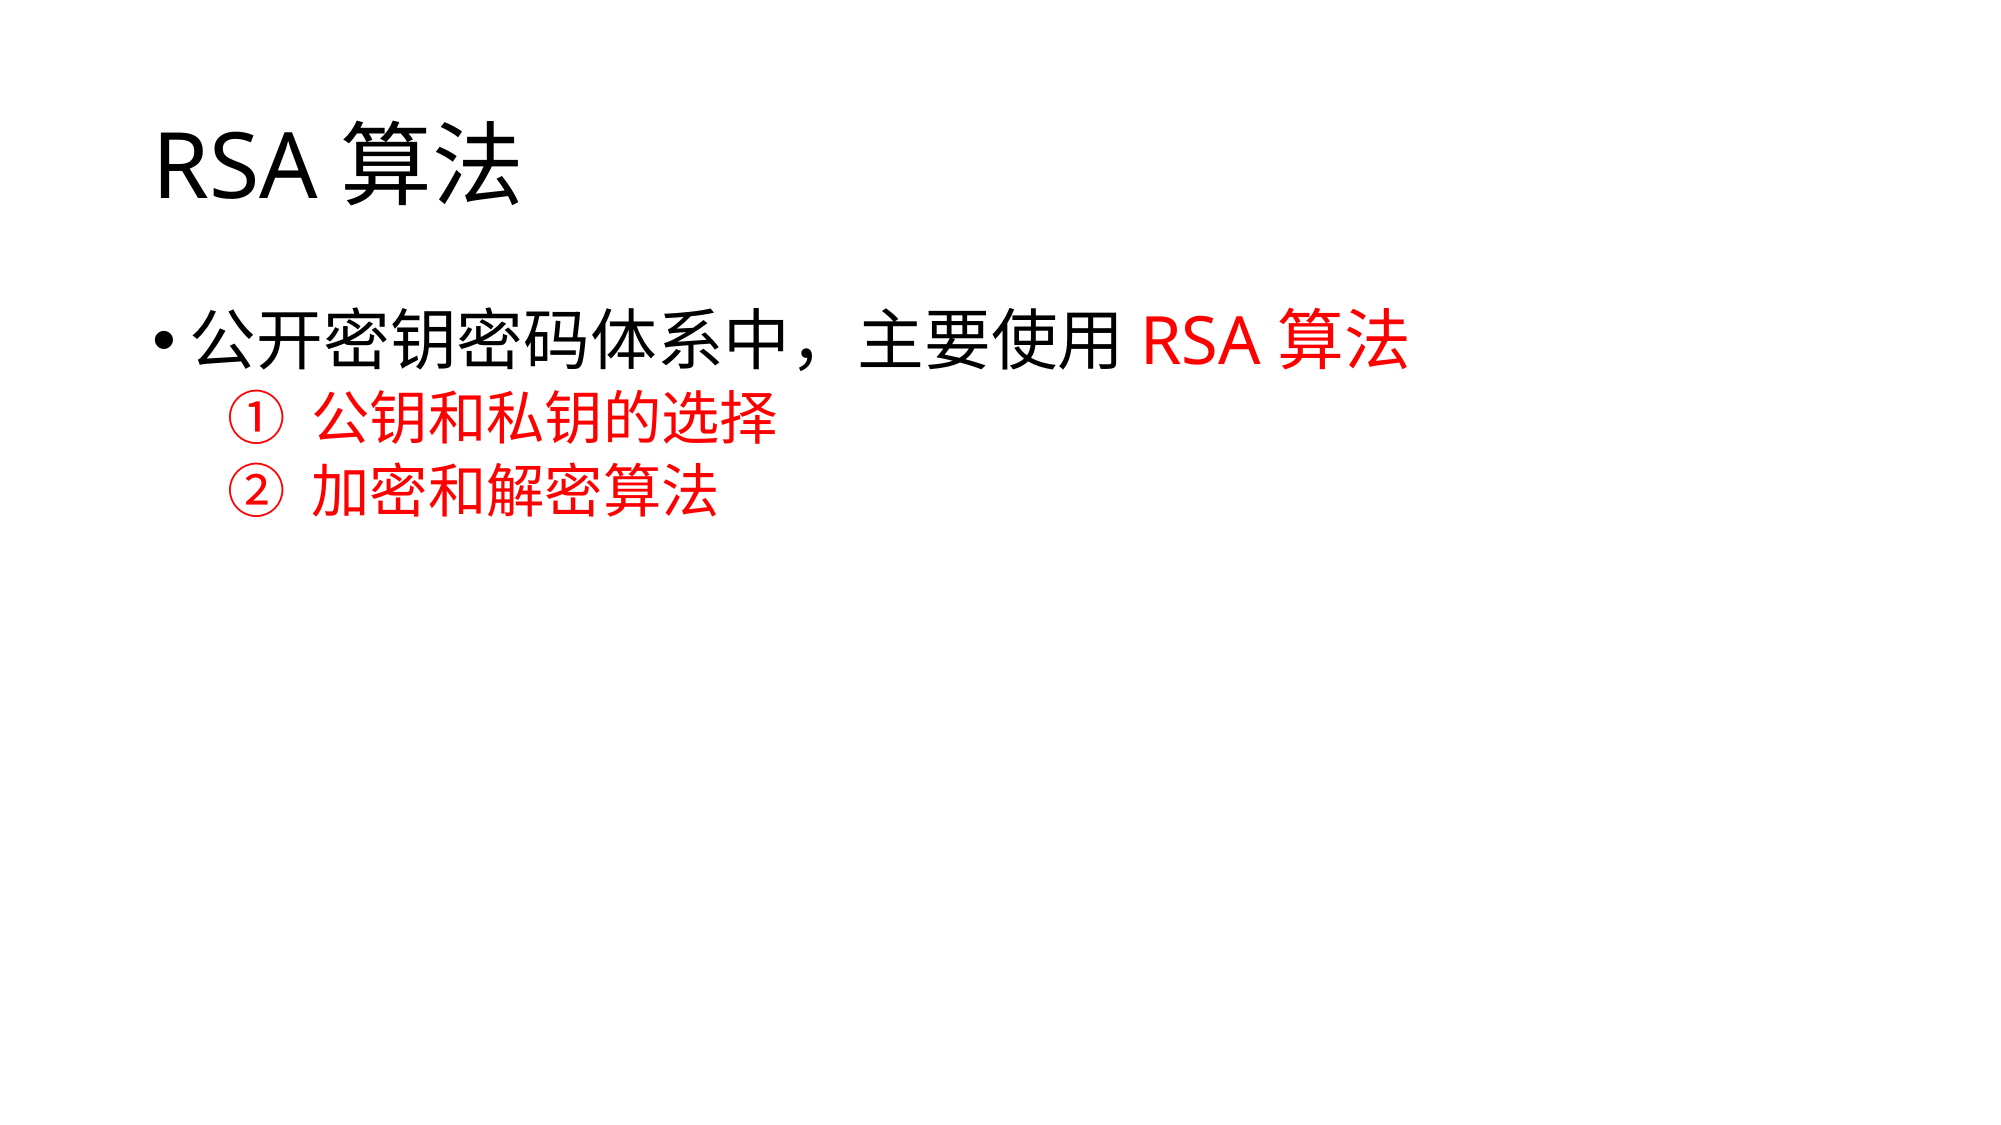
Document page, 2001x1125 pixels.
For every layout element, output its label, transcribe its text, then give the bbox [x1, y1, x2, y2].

title RSA算法 [137, 59, 1863, 278]
list 公开密钥密码体系中，主要使用RSA算法 公钥和私钥的选择 加密和解密算法 [137, 299, 1863, 1014]
